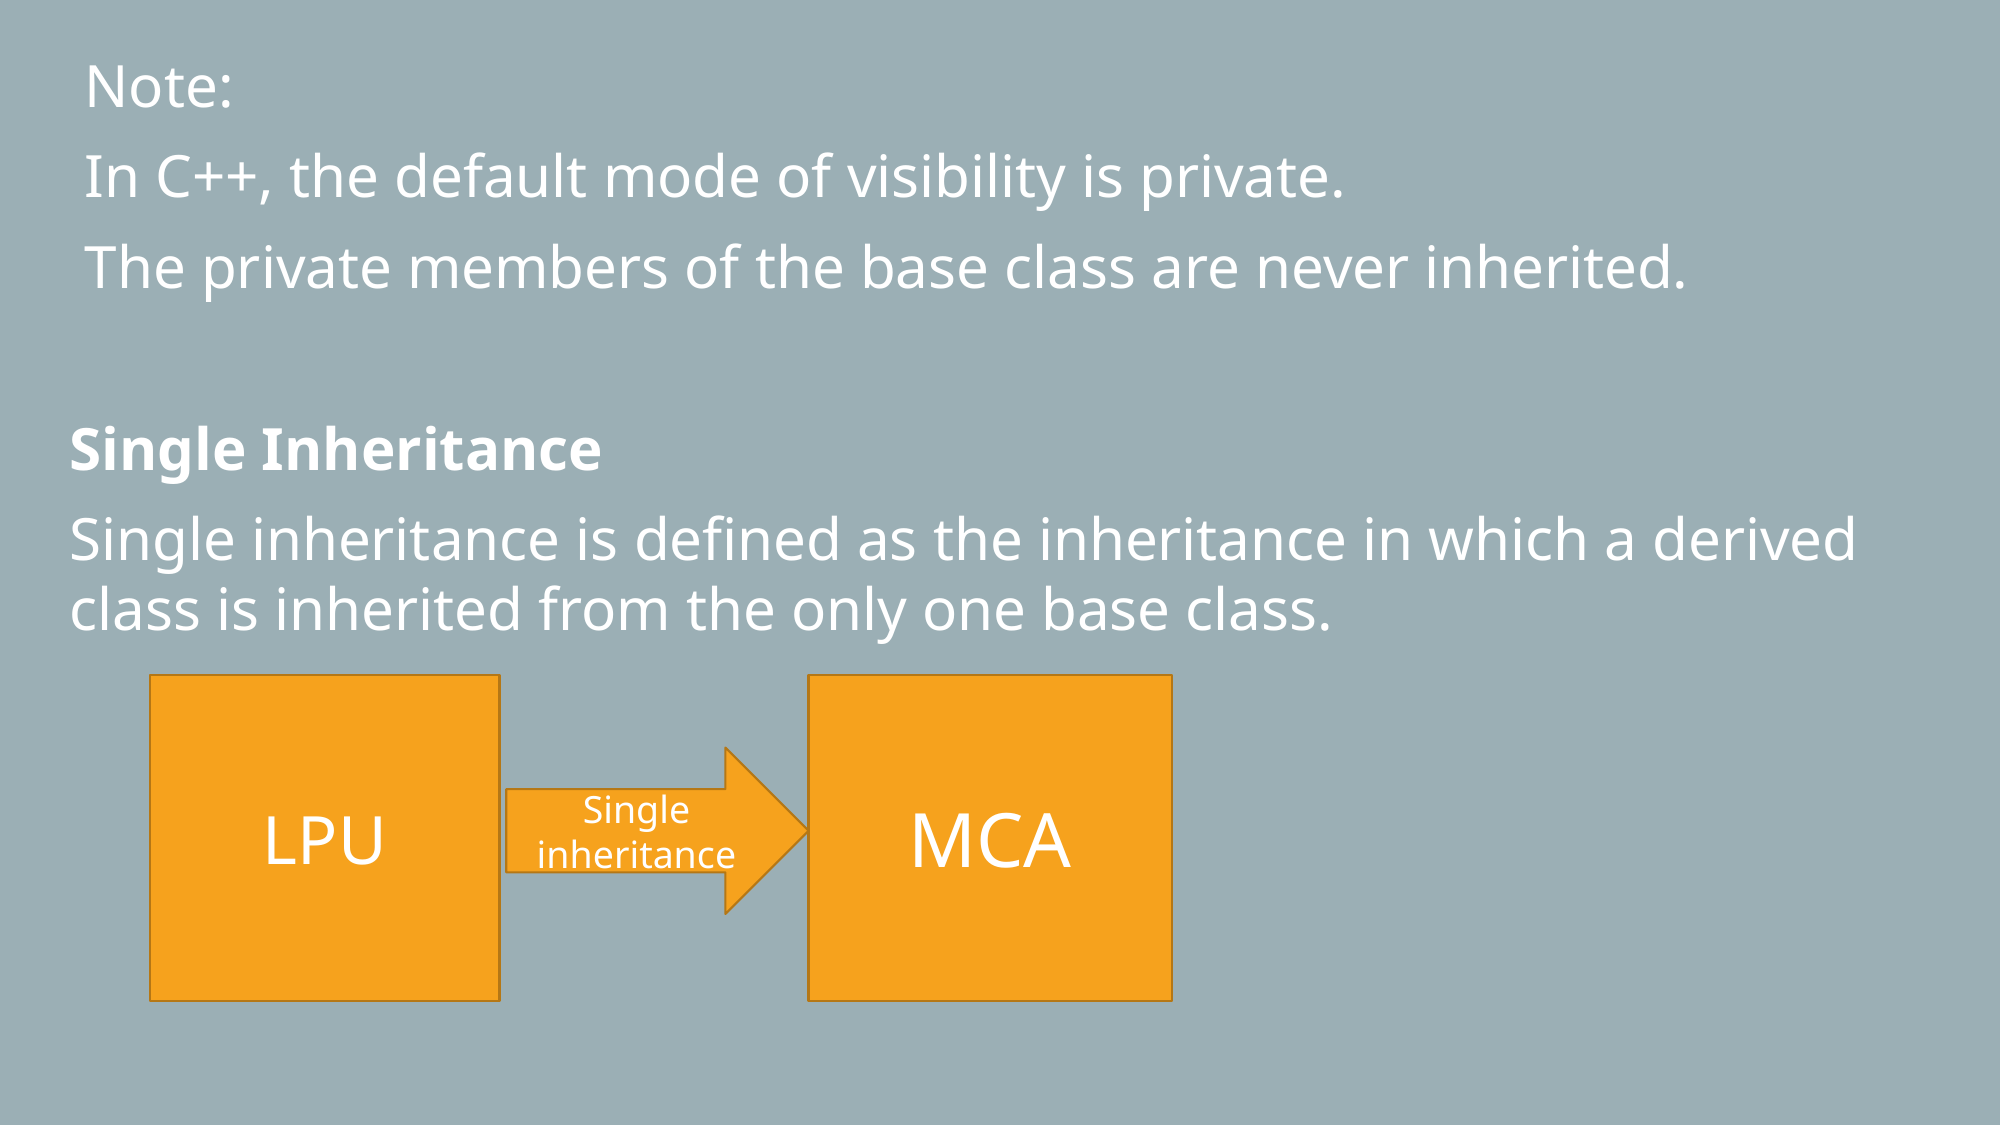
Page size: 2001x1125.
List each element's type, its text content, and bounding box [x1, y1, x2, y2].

text_box Single inheritance [505, 746, 810, 915]
text_box LPU [149, 674, 501, 1002]
text_box MCA [807, 674, 1173, 1002]
subtitle Note: In C++, the default mode of visibility is private. The private members of the base class are never inherited. Single Inheritance Single inheritance is defined as the inheritance in which a derived class is inherited from the only one base class. [54, 41, 1966, 1098]
